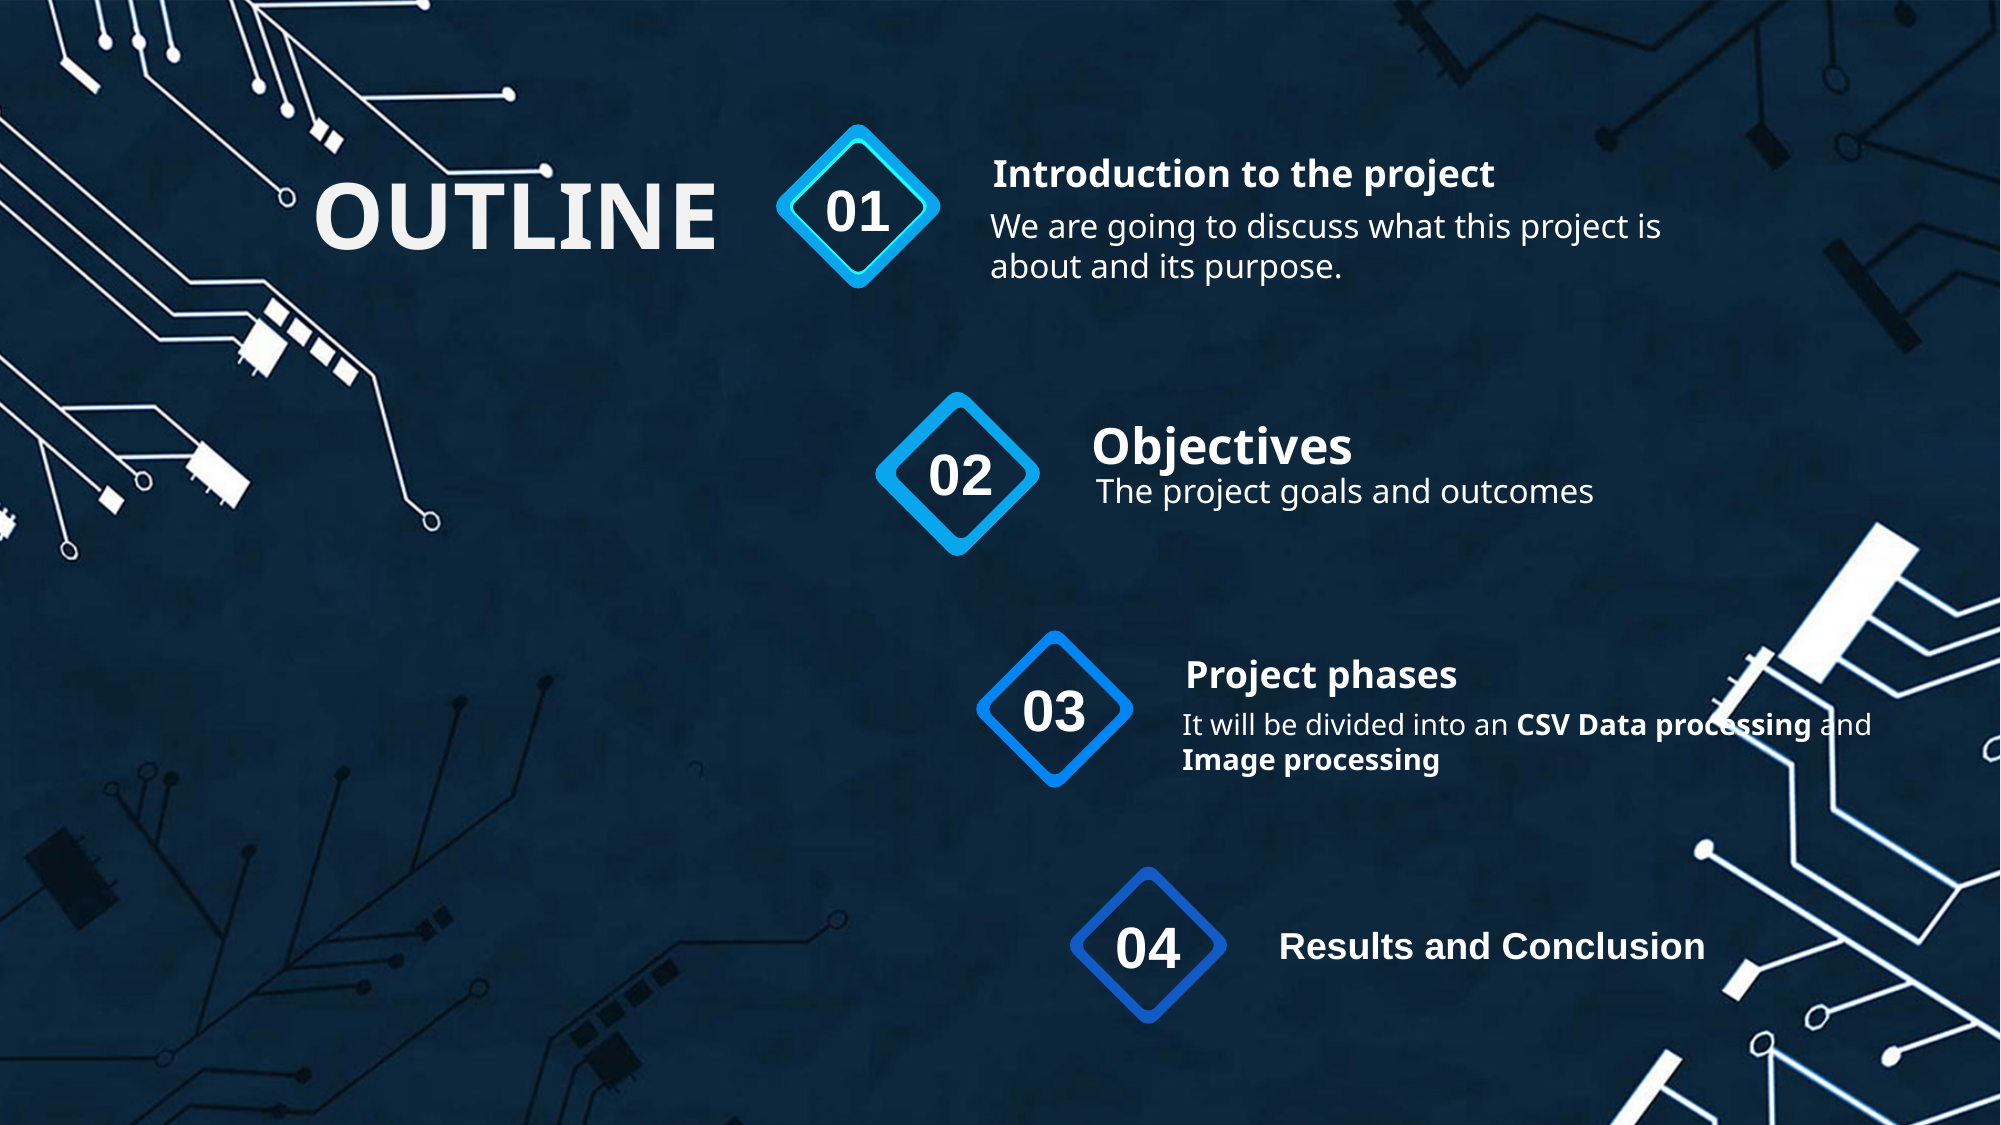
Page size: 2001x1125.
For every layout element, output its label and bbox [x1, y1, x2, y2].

text_box [1069, 866, 1988, 1024]
picture [0, 0, 2001, 1125]
text_box [976, 630, 1895, 788]
text_box [882, 394, 1801, 552]
text_box [975, 142, 1702, 295]
